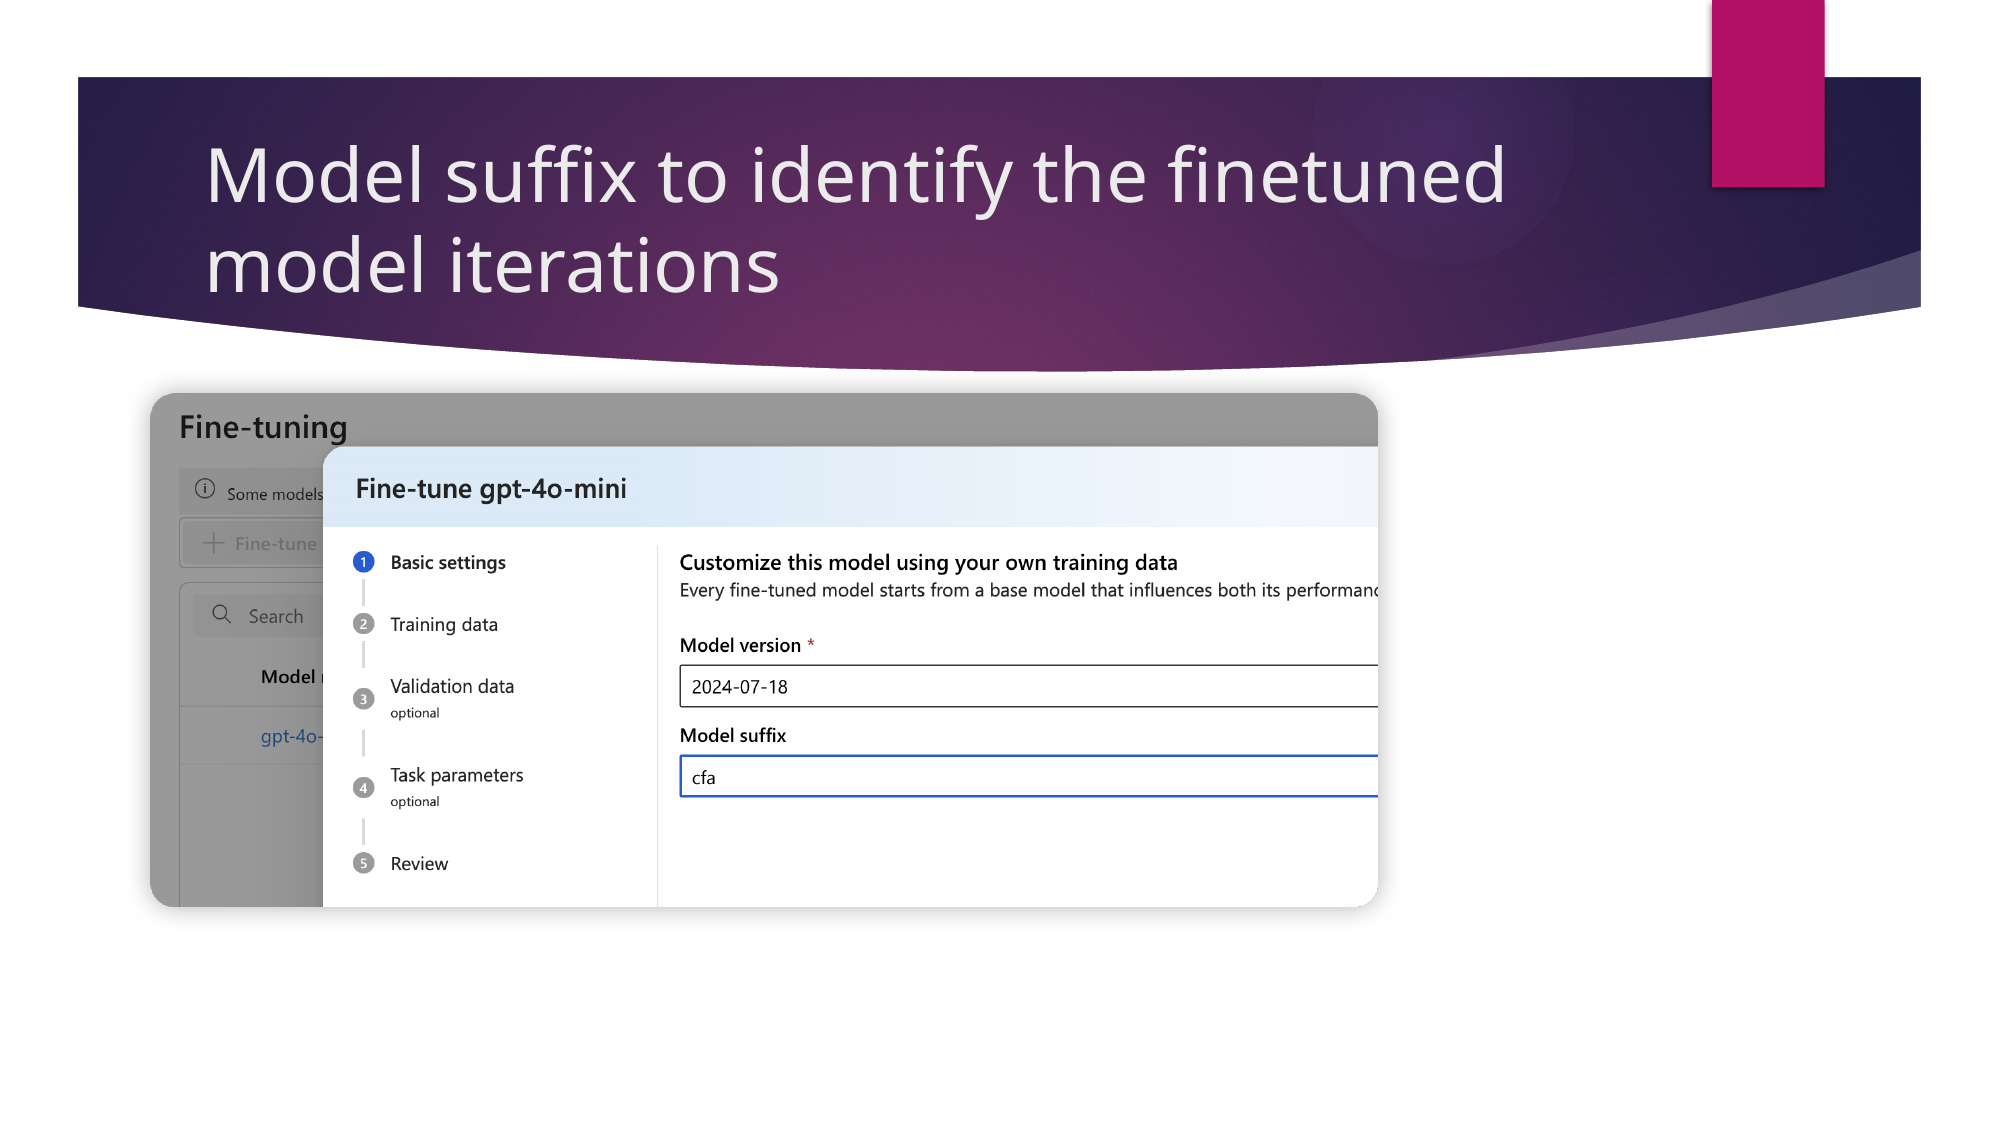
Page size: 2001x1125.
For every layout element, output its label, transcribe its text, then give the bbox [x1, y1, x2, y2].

picture [126, 368, 1402, 931]
title Model suffix to identify the finetuned model iterations [189, 159, 1627, 276]
